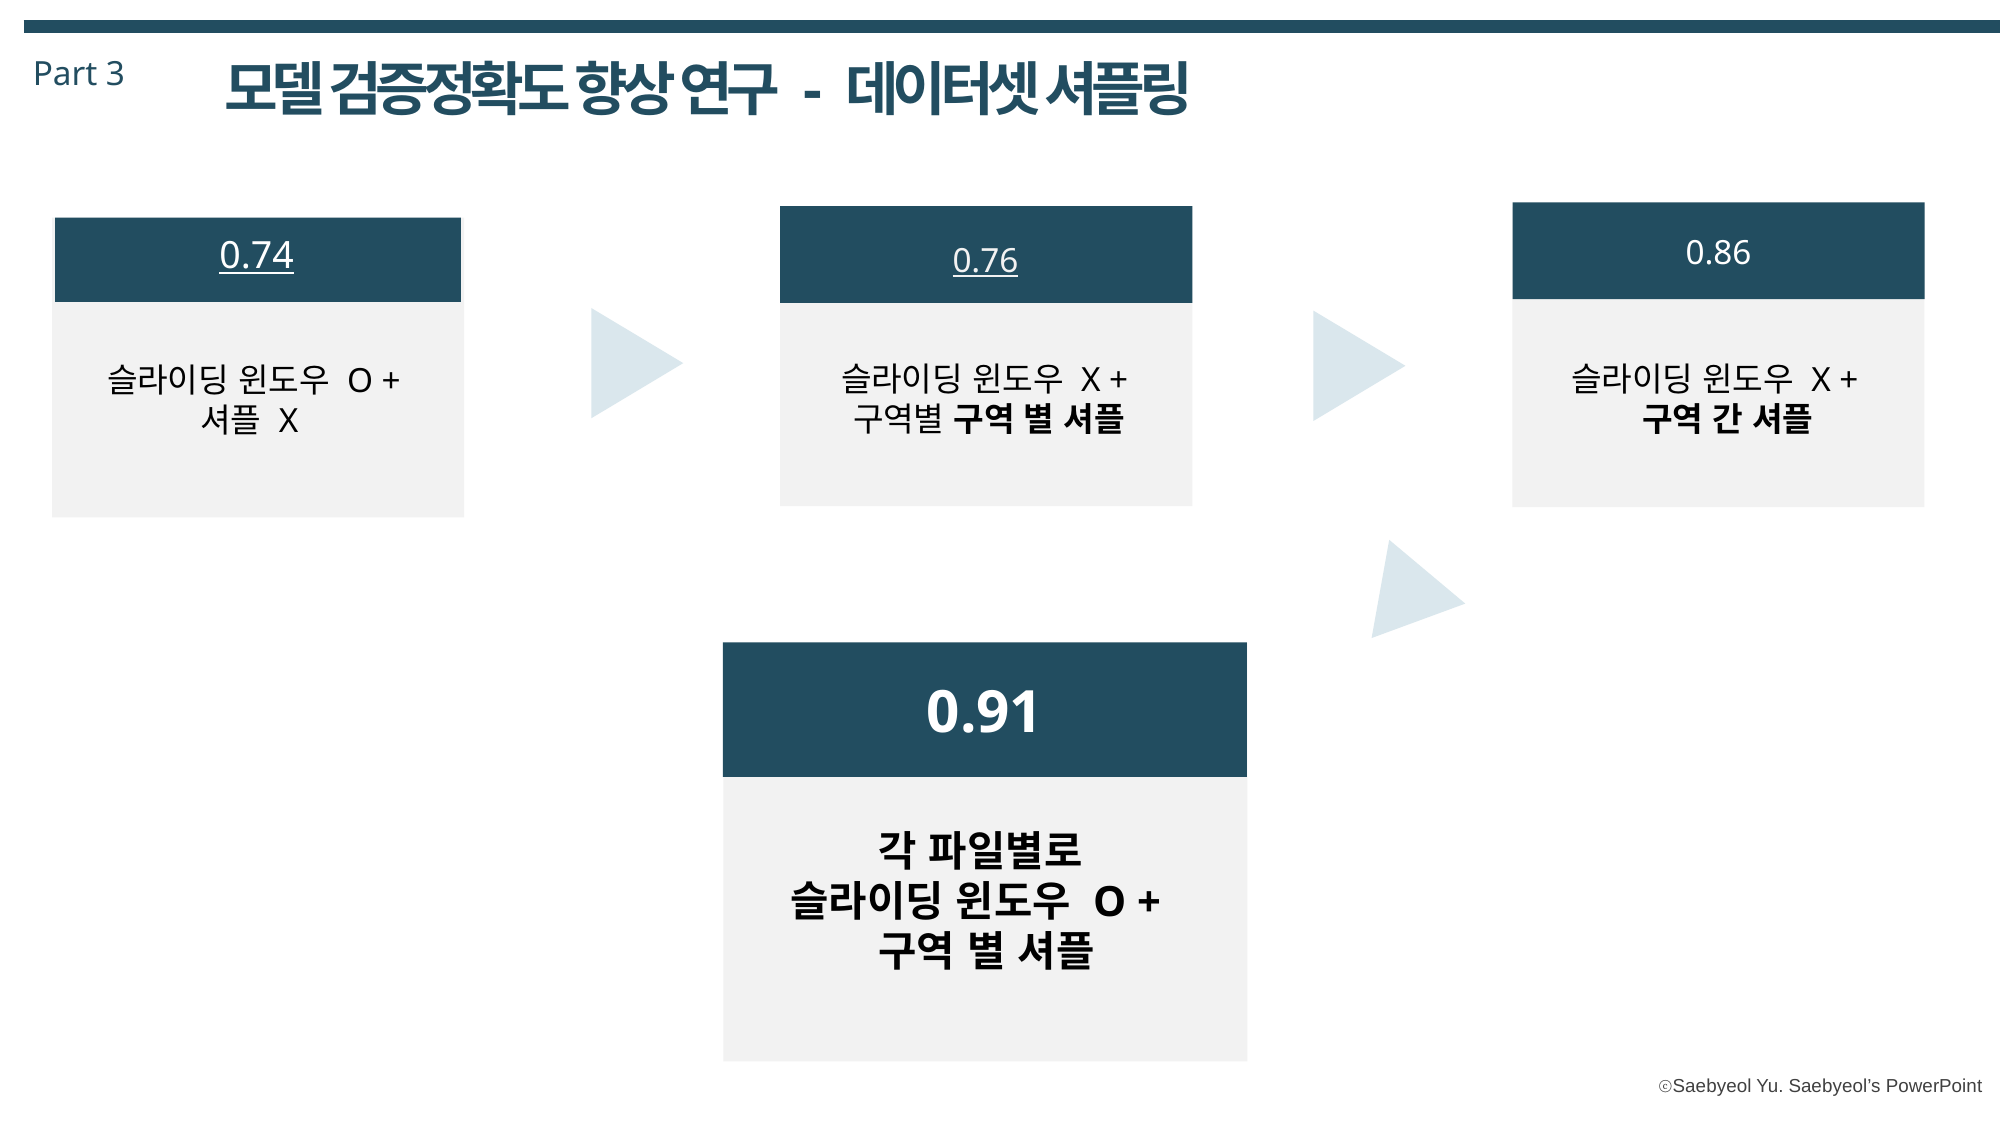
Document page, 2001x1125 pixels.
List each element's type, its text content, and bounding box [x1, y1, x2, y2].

text_box [590, 306, 686, 421]
text_box [779, 205, 1193, 304]
text_box [779, 304, 1193, 507]
text_box 0.91 [722, 641, 1248, 778]
text_box [722, 778, 1248, 1062]
text_box 모델 검증정확도 향상 연구 - 데이터셋 셔플링 [209, 44, 1218, 130]
text_box 0.86 [1511, 201, 1926, 300]
text_box 0.76 [783, 231, 1188, 287]
text_box [54, 217, 462, 303]
text_box 슬라이딩 윈도우 X + 구역 간 셔플 [1512, 350, 1926, 446]
text_box 슬라이딩 윈도우 O + 셔플 X [47, 351, 460, 447]
text_box [51, 217, 465, 518]
text_box [1370, 537, 1468, 640]
text_box Part 3 [17, 44, 141, 100]
text_box 슬라이딩 윈도우 X + 구역별 구역 별 셔플 [782, 350, 1196, 491]
text_box [1312, 308, 1408, 423]
text_box [1511, 300, 1926, 508]
text_box 0.74 [52, 223, 461, 324]
text_box 각 파일별로 슬라이딩 윈도우 O + 구역 별 셔플 [723, 817, 1250, 1023]
